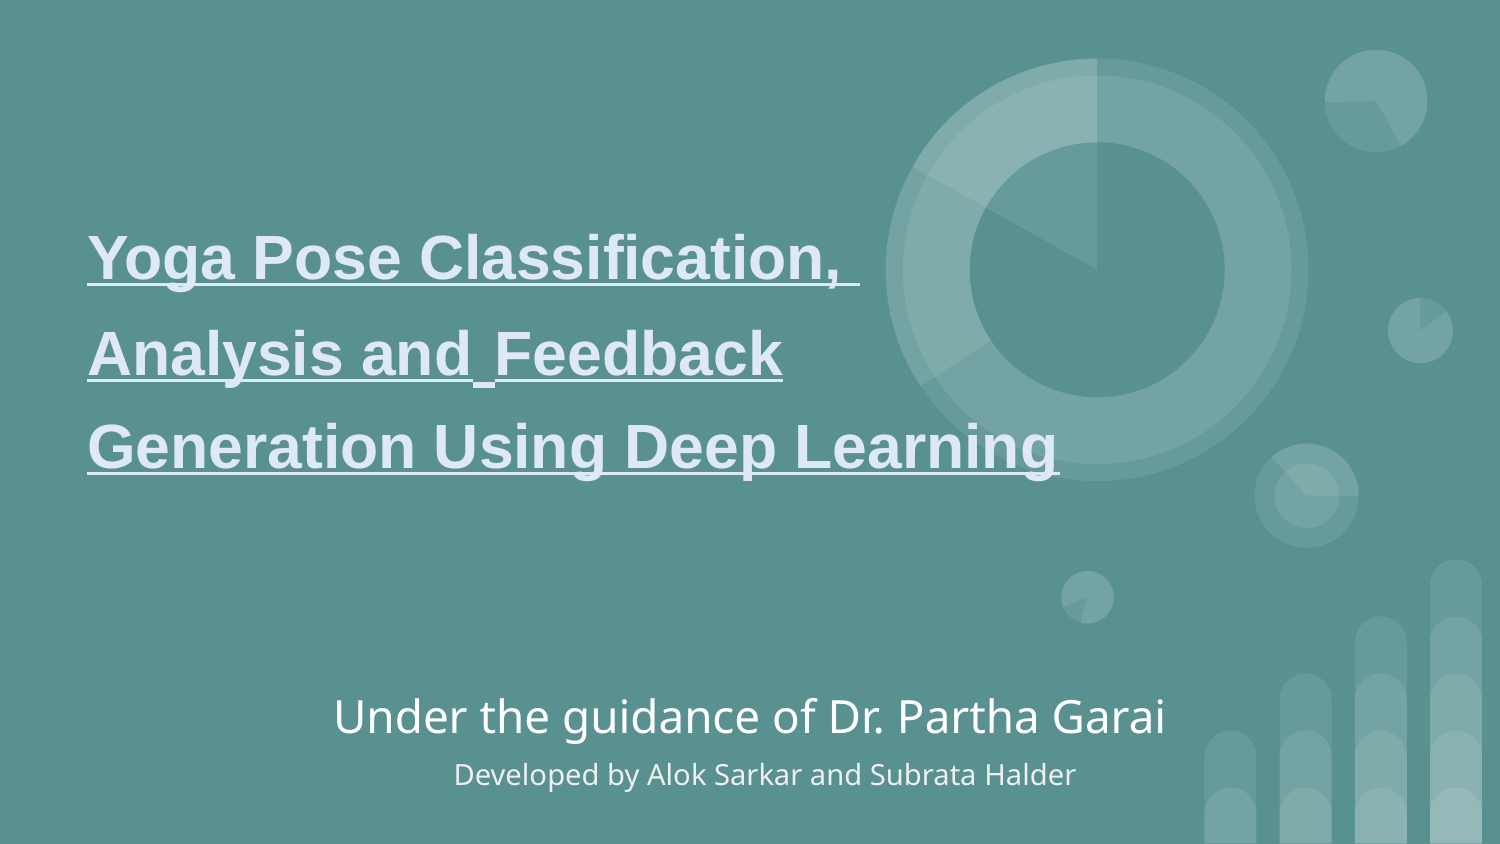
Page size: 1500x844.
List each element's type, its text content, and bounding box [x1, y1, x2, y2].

subtitle Under the guidance of Dr. Partha Garai [49, 661, 1451, 781]
title Yoga Pose Classification, Analysis and Feedback Generation Using Deep Learning [72, 199, 1459, 498]
subtitle Developed by Alok Sarkar and Subrata Halder [94, 734, 1437, 816]
